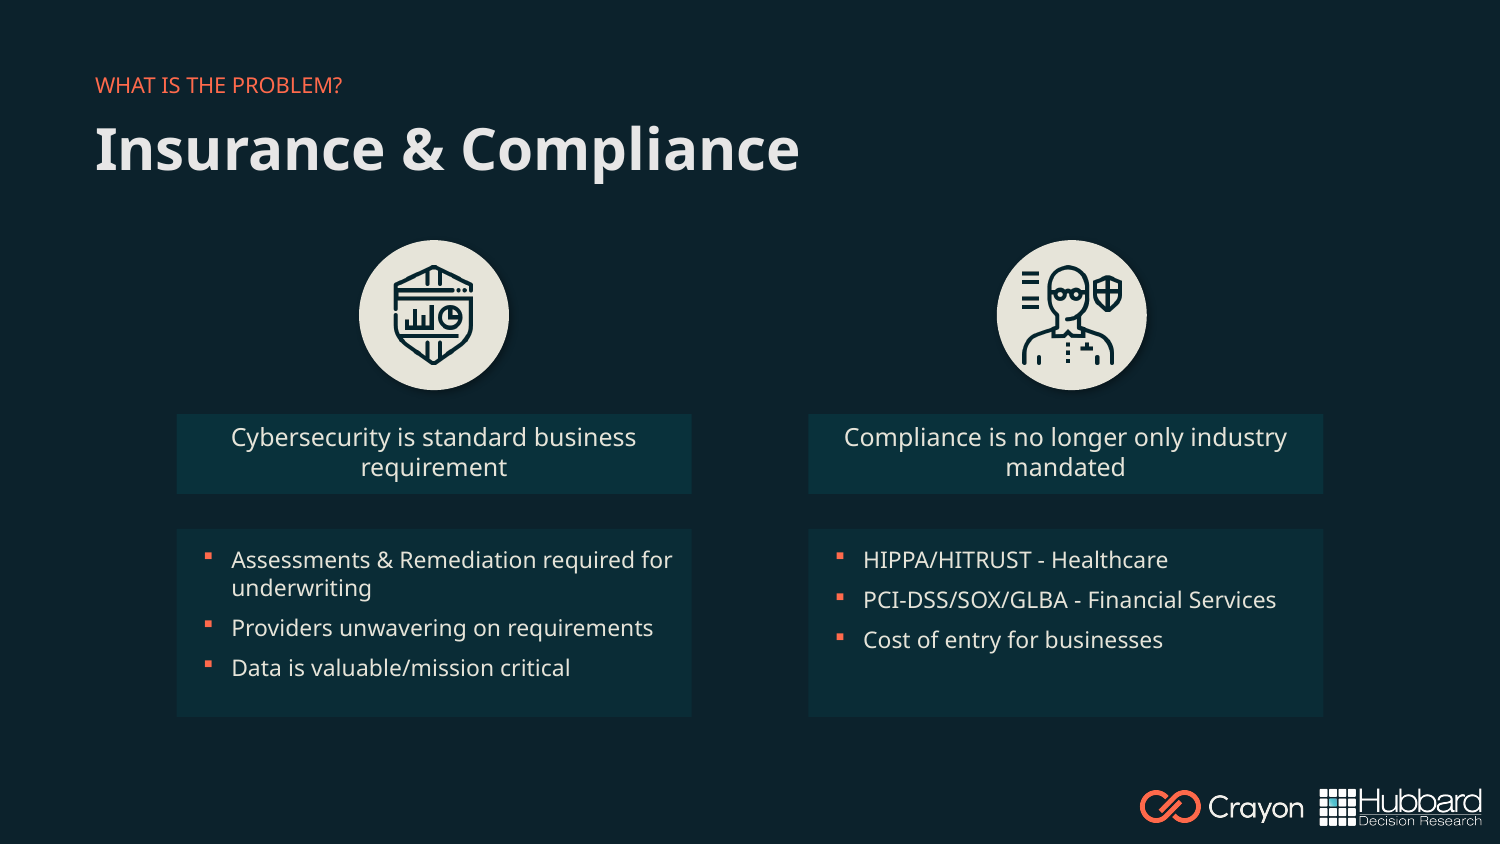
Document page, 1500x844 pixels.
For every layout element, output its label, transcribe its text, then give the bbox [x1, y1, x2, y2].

text_box [995, 239, 1148, 392]
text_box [1124, 774, 1483, 839]
text_box Insurance & Compliance [80, 113, 1401, 183]
text_box [176, 528, 692, 717]
text_box Assessments & Remediation required for underwriting Providers unwavering on requirements Data is valuable/mission critical [188, 538, 692, 688]
text_box [357, 239, 511, 392]
picture [1022, 265, 1122, 365]
text_box Compliance is no longer only industry mandated [808, 414, 1324, 494]
text_box WHAT IS THE PROBLEM? [80, 65, 1401, 113]
picture [384, 265, 483, 365]
text_box HIPPA/HITRUST - Healthcare PCI-DSS/SOX/GLBA - Financial Services Cost of entry for businesses [820, 538, 1324, 661]
text_box Cybersecurity is standard business requirement [176, 414, 692, 494]
text_box [808, 528, 1324, 717]
